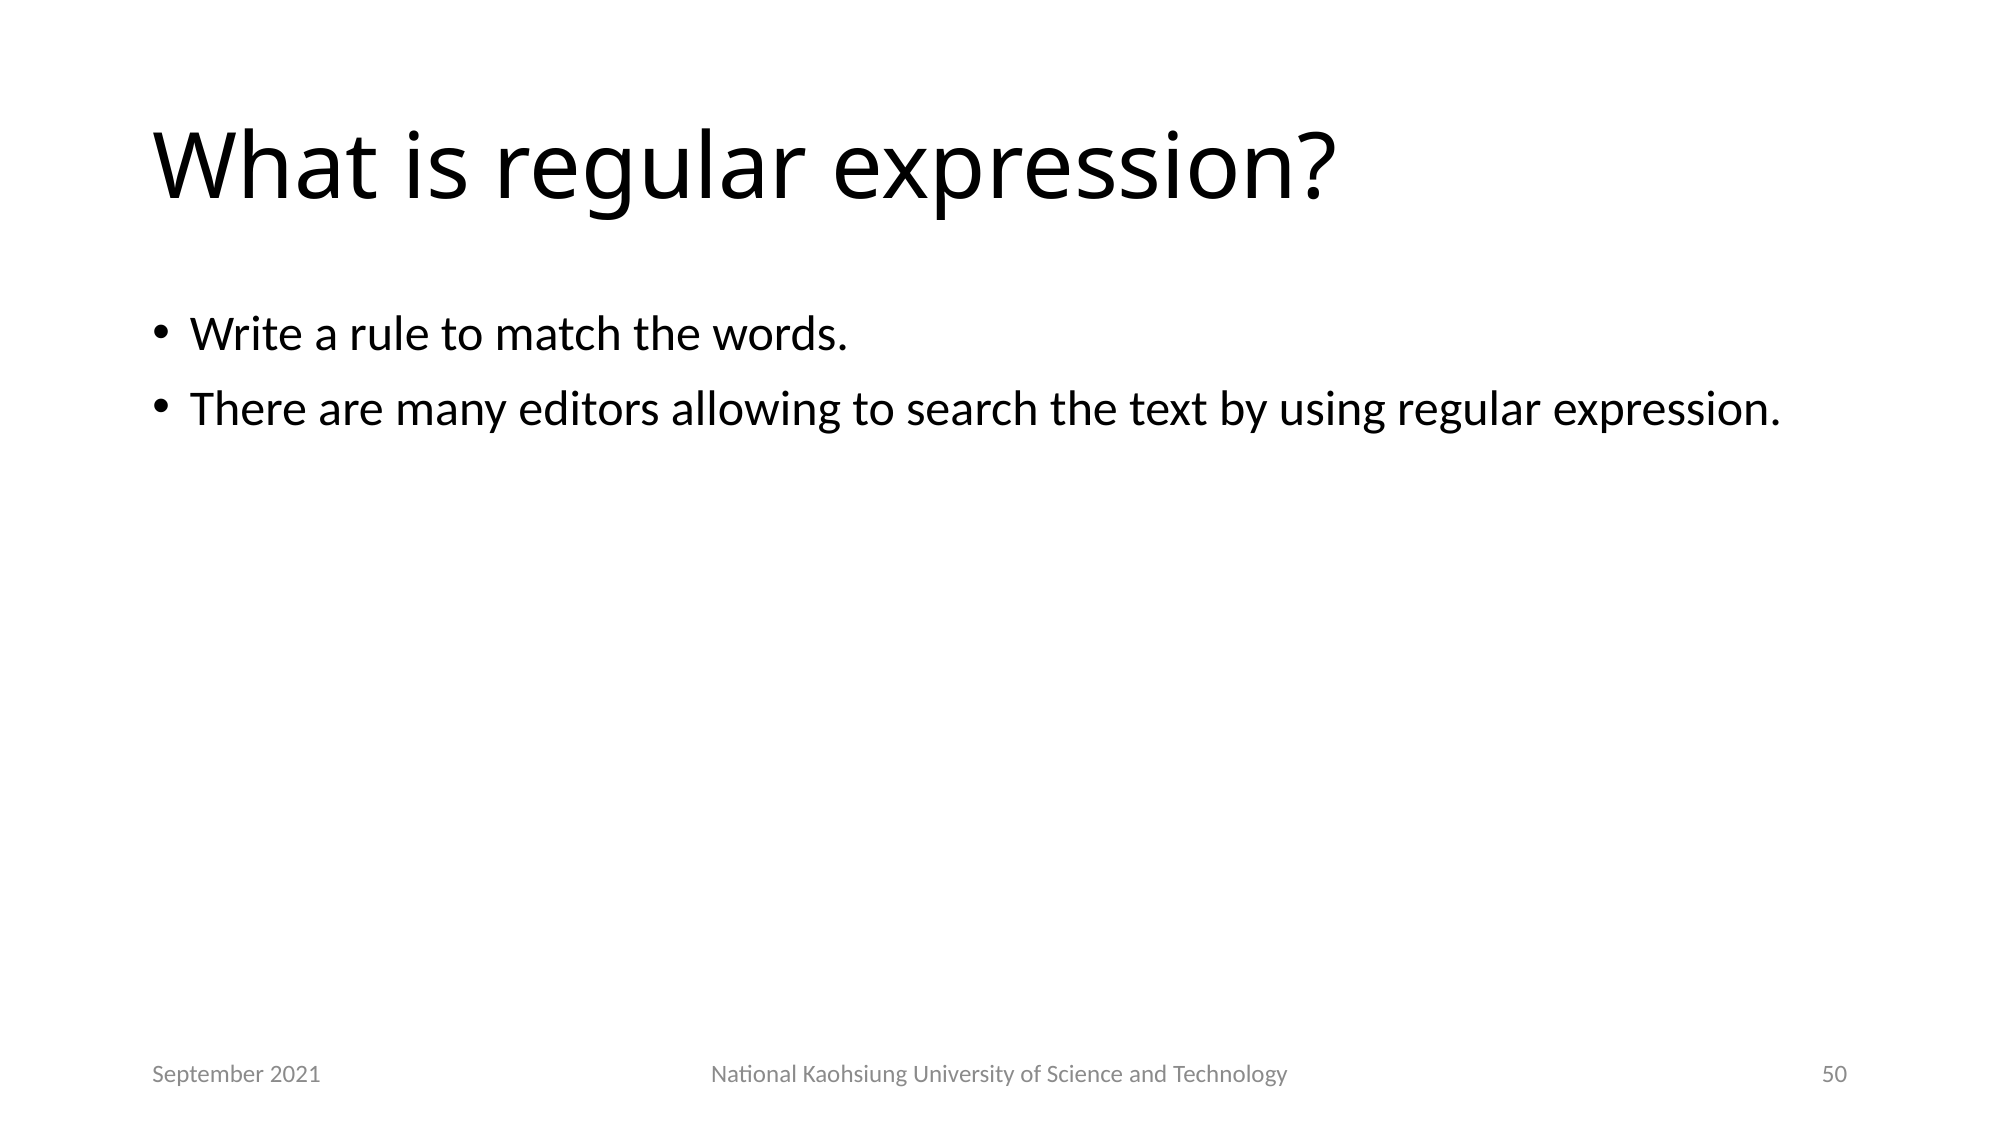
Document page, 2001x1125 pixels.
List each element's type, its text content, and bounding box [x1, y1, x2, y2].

slide_number 50 [1412, 1042, 1863, 1103]
title What is regular expression? [137, 59, 1863, 278]
footer National Kaohsiung University of Science and Technology [662, 1042, 1338, 1103]
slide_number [137, 1042, 588, 1103]
list Write a rule to match the words. There are many editors allowing to search the text by using regular expression. [137, 299, 1863, 1014]
